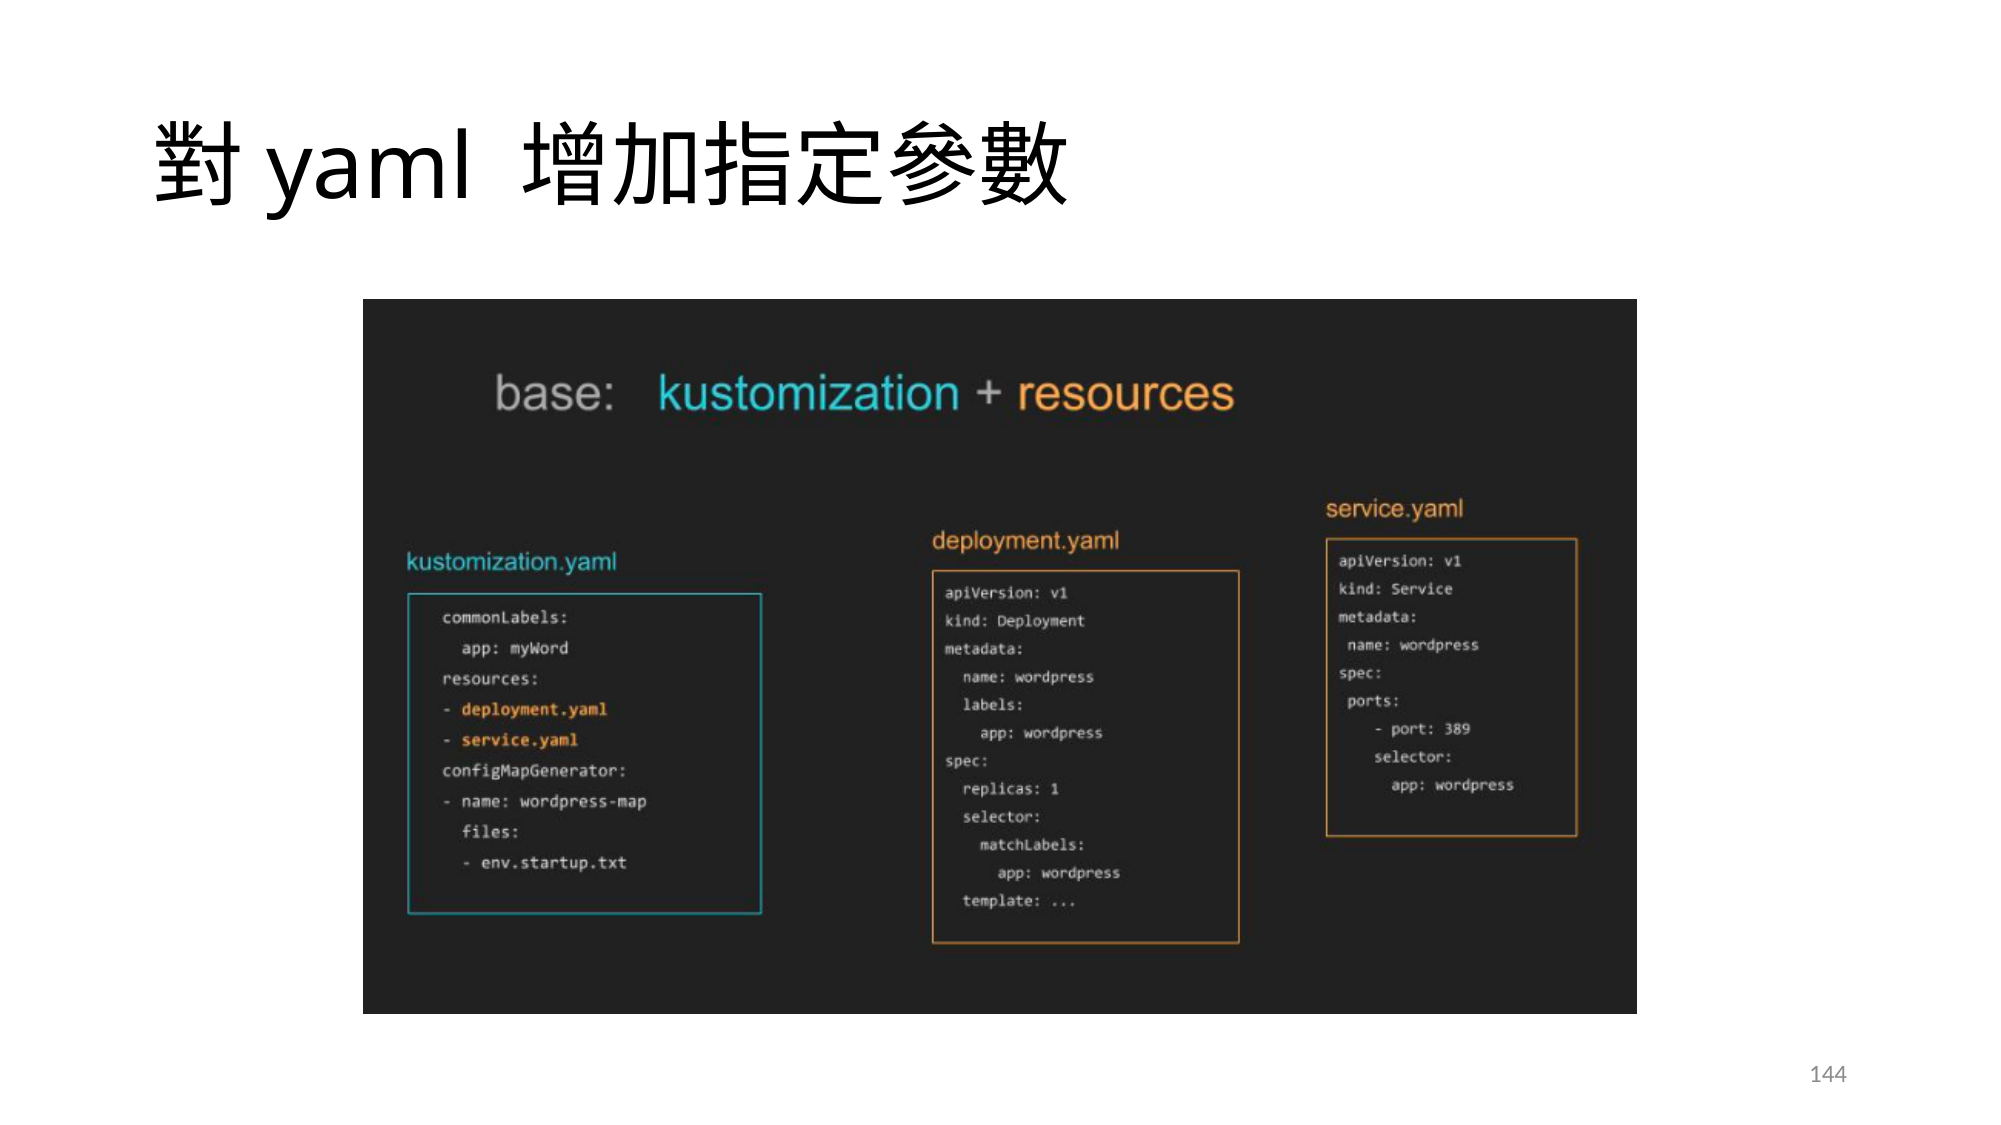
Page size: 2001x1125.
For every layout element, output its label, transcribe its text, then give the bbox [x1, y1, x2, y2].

title 對yaml 增加指定參數 [137, 59, 1863, 278]
slide_number 144 [1412, 1042, 1863, 1103]
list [363, 299, 1637, 1014]
